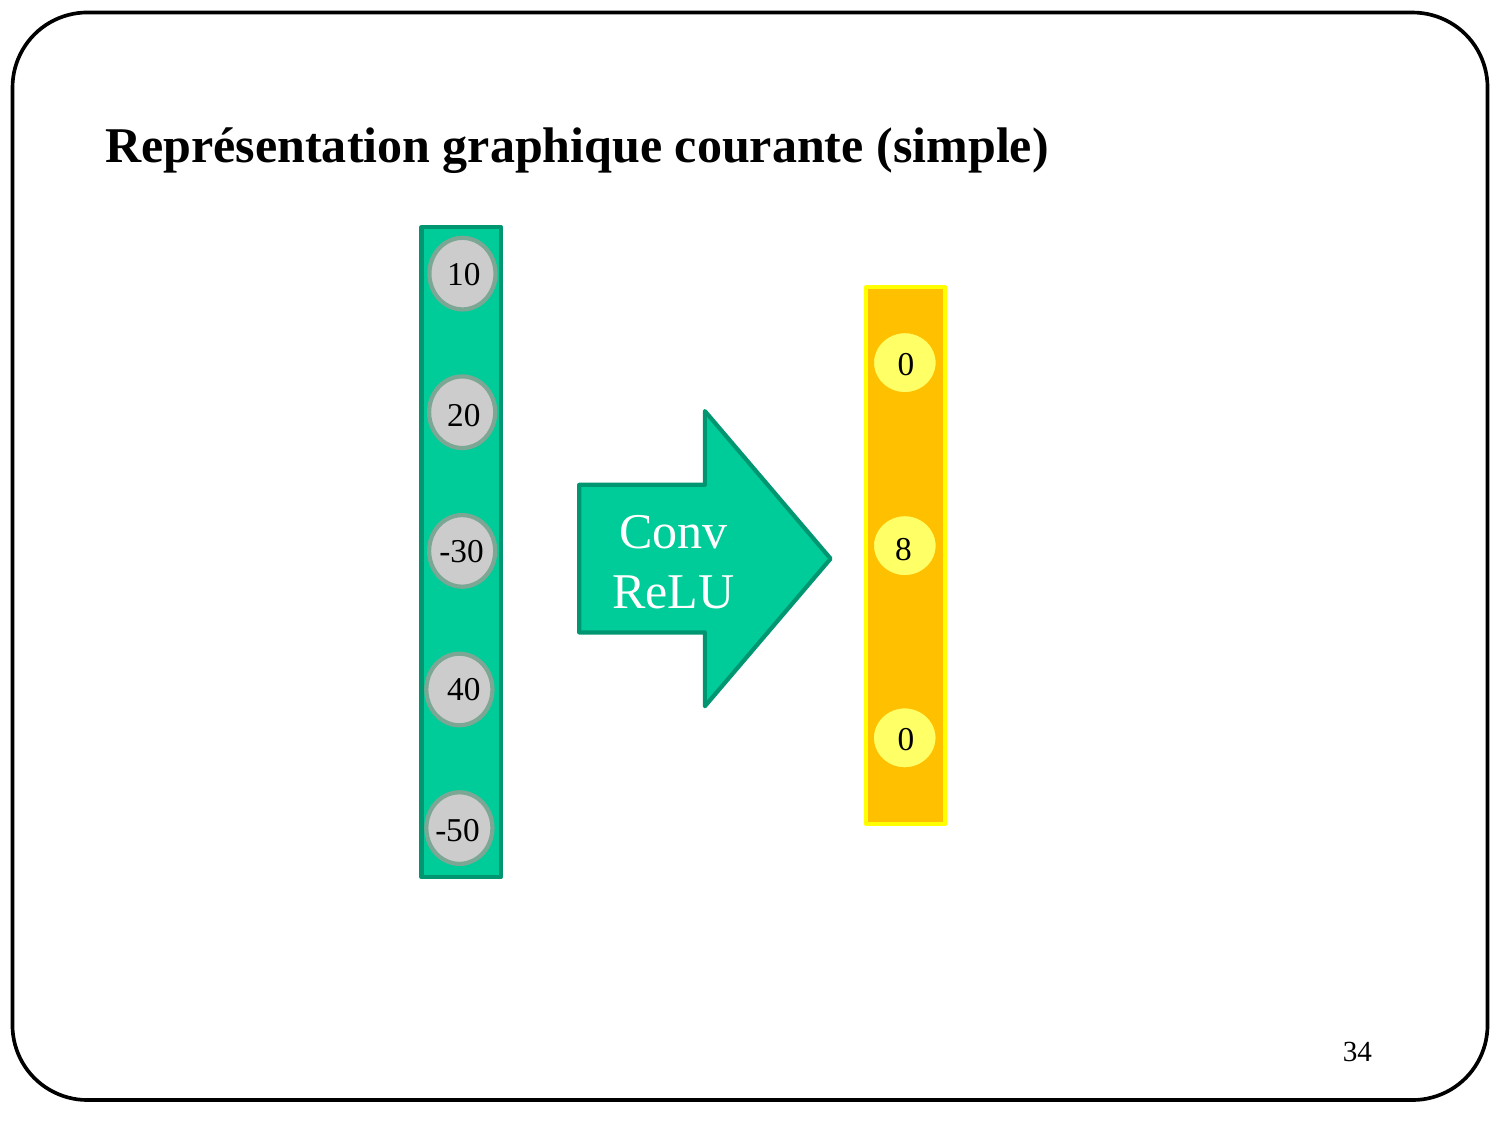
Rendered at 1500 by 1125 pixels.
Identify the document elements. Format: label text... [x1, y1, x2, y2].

text_box 0 [874, 334, 930, 390]
text_box [864, 285, 947, 826]
text_box [424, 665, 432, 714]
text_box [883, 511, 940, 572]
text_box [436, 577, 488, 589]
text_box [440, 235, 485, 244]
text_box [886, 328, 924, 334]
slide_number 34 [1074, 1024, 1388, 1101]
text_box 8 [872, 519, 927, 575]
text_box [887, 575, 923, 580]
text_box [434, 855, 485, 867]
text_box [869, 346, 874, 379]
text_box [419, 225, 503, 879]
text_box [435, 790, 483, 800]
text_box [437, 374, 487, 385]
text_box 0 [874, 710, 930, 765]
text_box [427, 254, 432, 293]
text_box [433, 715, 486, 728]
text_box 10 [432, 244, 496, 299]
text_box 40 [432, 660, 496, 715]
text_box [930, 339, 940, 387]
text_box [884, 390, 926, 397]
text_box [439, 441, 485, 451]
text_box [885, 704, 925, 710]
text_box [869, 721, 874, 754]
text_box Conv ReLU [577, 409, 833, 709]
text_box [427, 392, 432, 432]
text_box [884, 765, 926, 772]
text_box [930, 714, 940, 762]
text_box Représentation graphique courante (simple) [90, 104, 1065, 180]
text_box [437, 651, 482, 660]
text_box -50 [420, 800, 495, 855]
text_box -30 [424, 522, 499, 577]
text_box 20 [432, 385, 496, 441]
text_box [439, 512, 485, 522]
text_box [436, 299, 489, 312]
